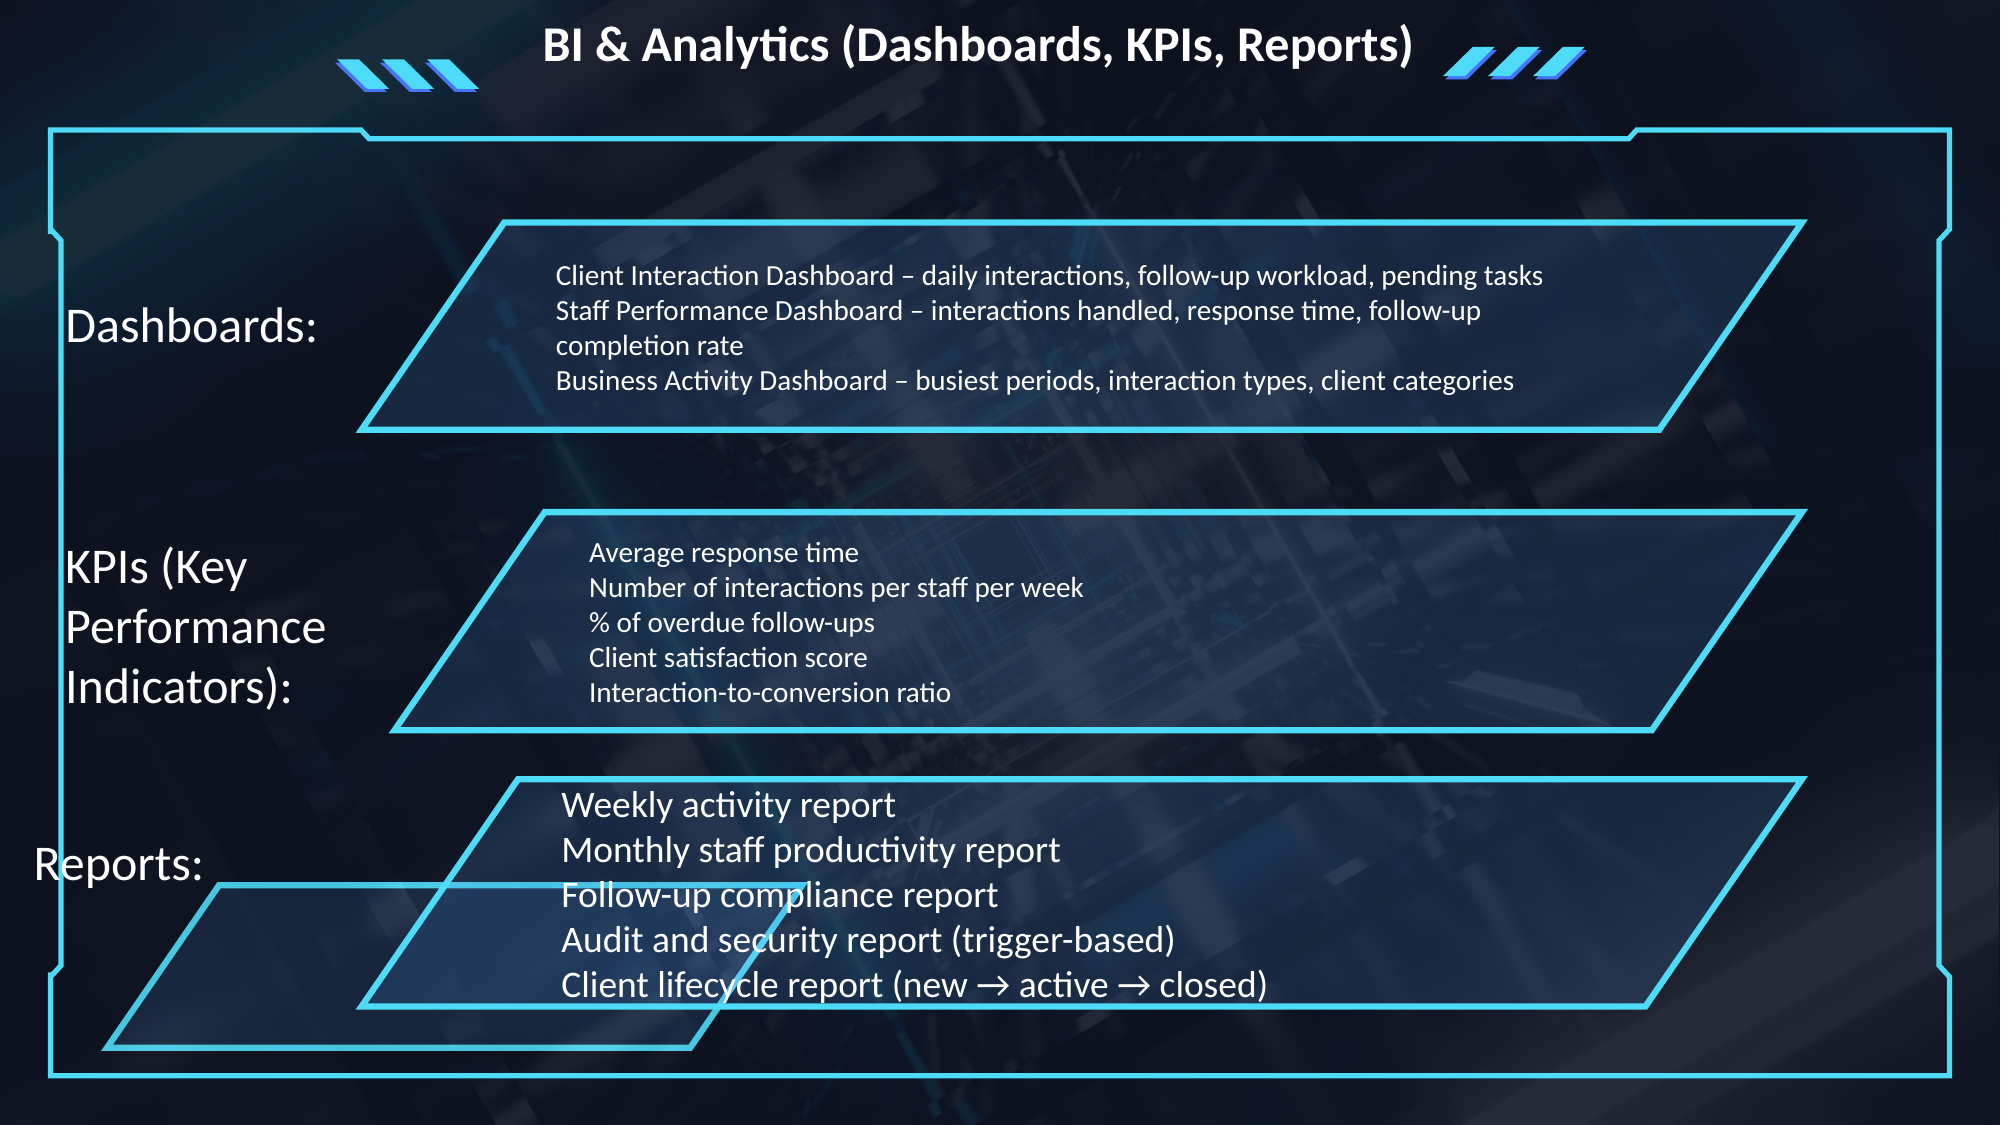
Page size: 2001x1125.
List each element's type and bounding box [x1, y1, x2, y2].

text_box [1442, 47, 1588, 80]
picture [0, 0, 1999, 1125]
text_box [334, 59, 479, 92]
